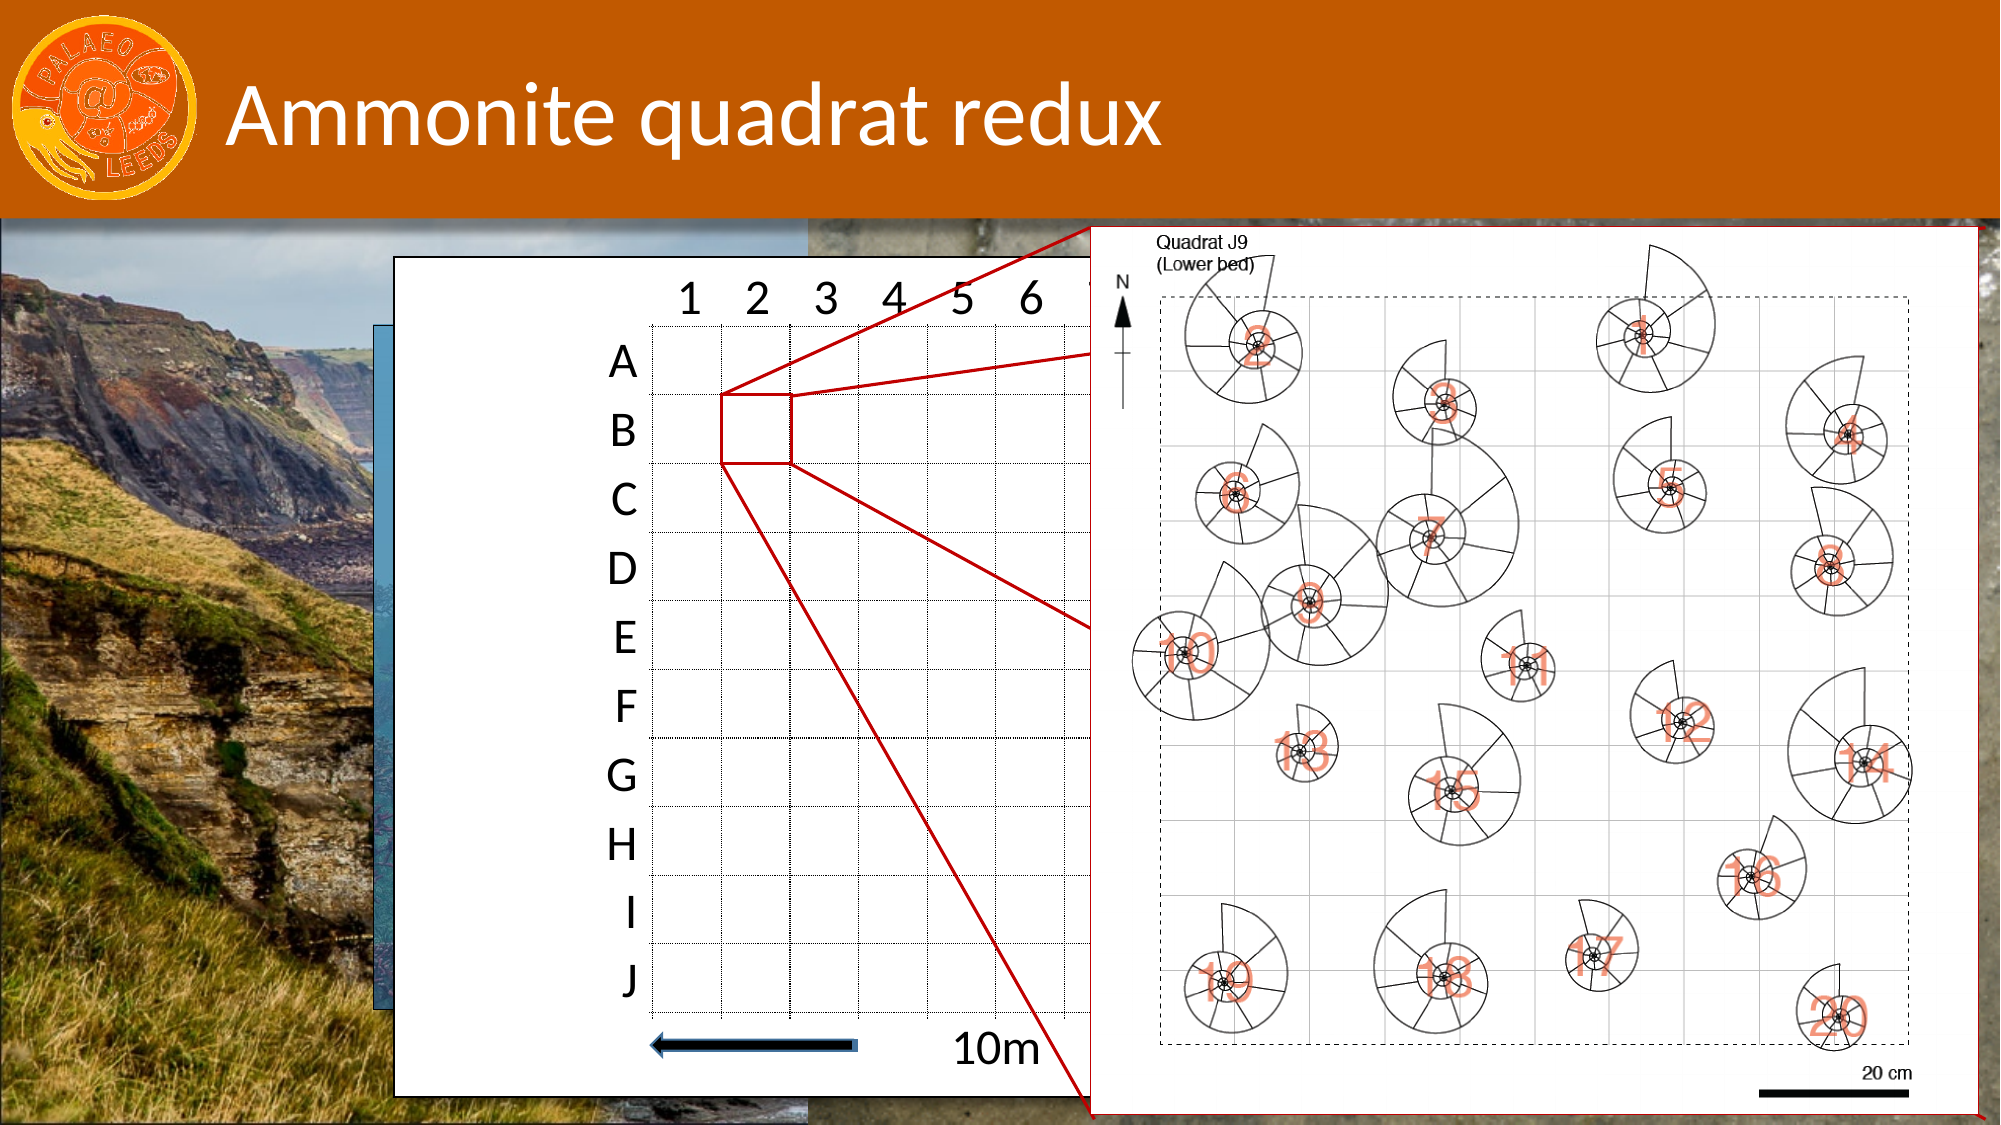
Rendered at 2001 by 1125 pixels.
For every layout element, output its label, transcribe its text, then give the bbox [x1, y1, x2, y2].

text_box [789, 227, 1090, 397]
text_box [1979, 227, 1986, 397]
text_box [789, 463, 1986, 1120]
picture [0, 15, 2000, 1125]
text_box Ammonite quadrat redux [210, 17, 2000, 195]
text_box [721, 227, 789, 395]
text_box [721, 463, 789, 1120]
text_box [0, 0, 2000, 134]
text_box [590, 257, 1090, 1083]
